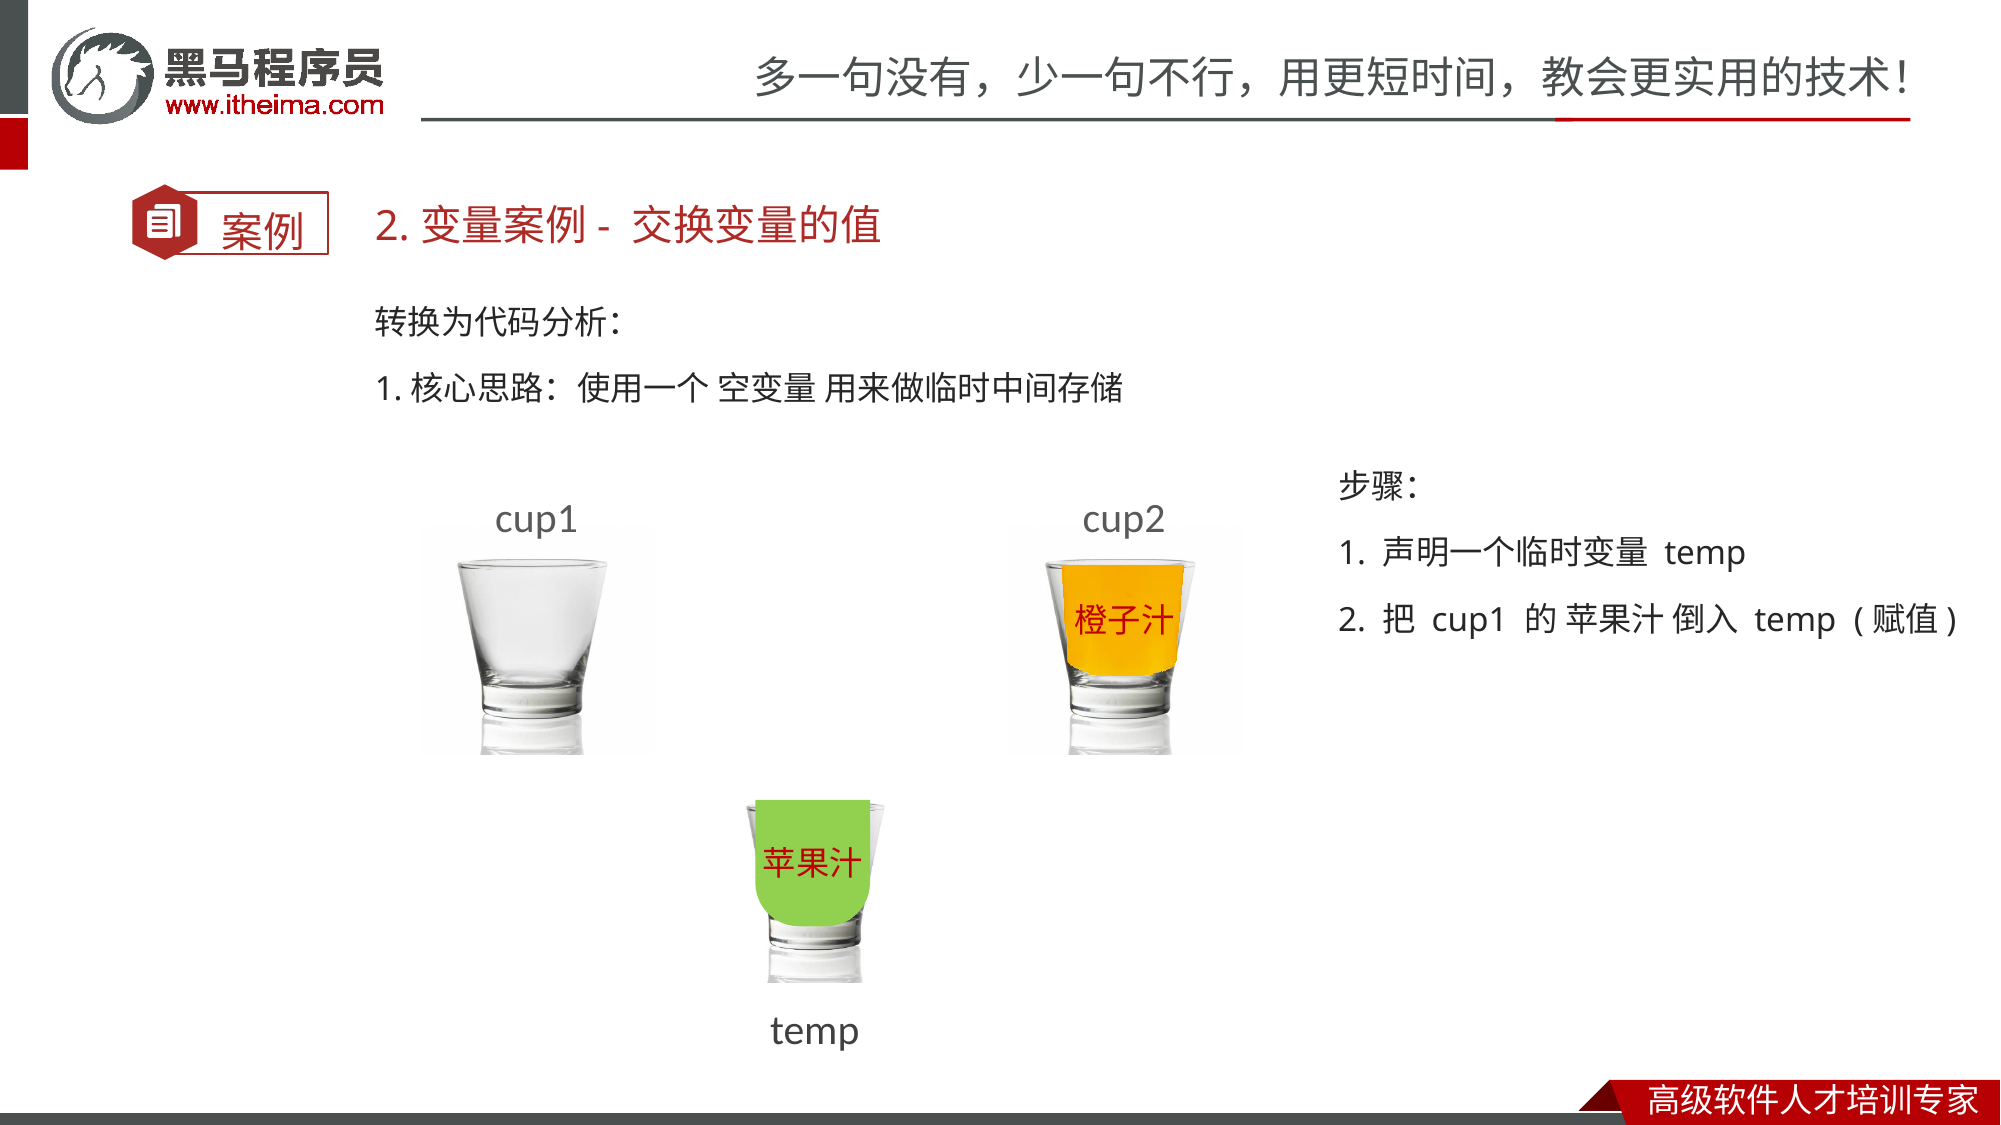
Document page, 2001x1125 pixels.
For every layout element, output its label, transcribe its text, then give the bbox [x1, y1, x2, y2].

picture [50, 26, 384, 125]
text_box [746, 799, 879, 927]
picture [419, 525, 654, 755]
text_box cup2 [1067, 483, 1181, 524]
list 转换为代码分析： 1.核心思路：使用一个 空变量 用来做临时中间存储 [360, 273, 1872, 1020]
list 2.变量案例- 交换变量的值 [360, 181, 1872, 266]
text_box cup1 [480, 483, 594, 524]
picture [710, 770, 928, 983]
text_box temp [755, 995, 875, 1060]
picture [147, 204, 181, 238]
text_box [1057, 564, 1191, 676]
picture [1007, 525, 1242, 755]
text_box 步骤： 1. 声明一个临时变量 temp 2. 把 cup1 的 苹果汁 倒入 temp (赋值) [1323, 437, 1976, 833]
